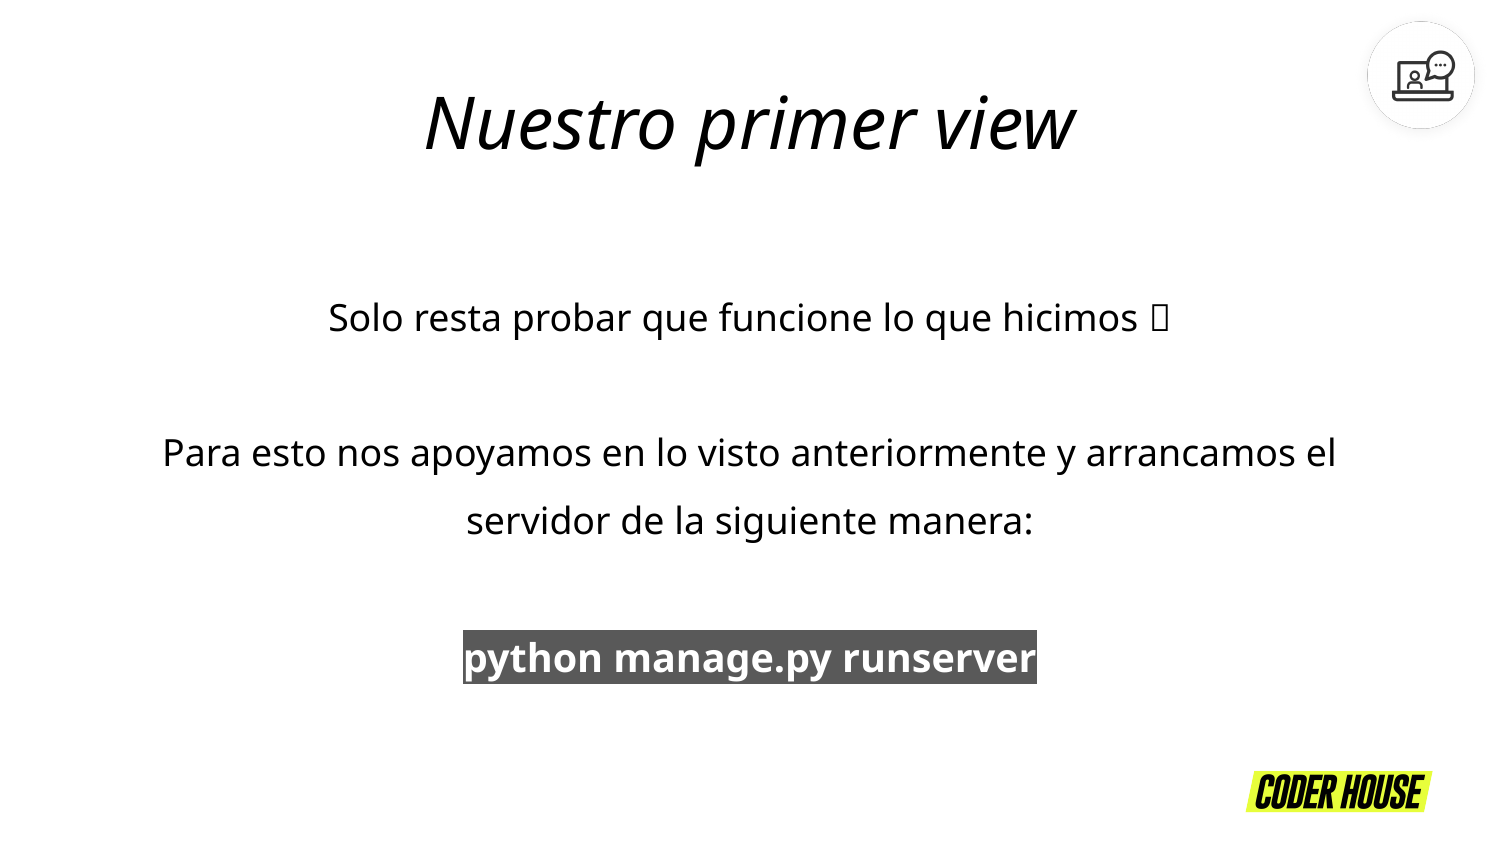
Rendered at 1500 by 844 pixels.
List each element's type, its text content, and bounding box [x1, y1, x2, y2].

picture [1241, 764, 1437, 819]
text_box Nuestro primer view [285, 61, 1215, 224]
text_box Solo resta probar que funcione lo que hicimos 👀 Para esto nos apoyamos en lo visto anteriormente y arrancamos el servidor de la siguiente manera: python manage.py runserver [139, 256, 1361, 532]
picture [1354, 8, 1488, 142]
